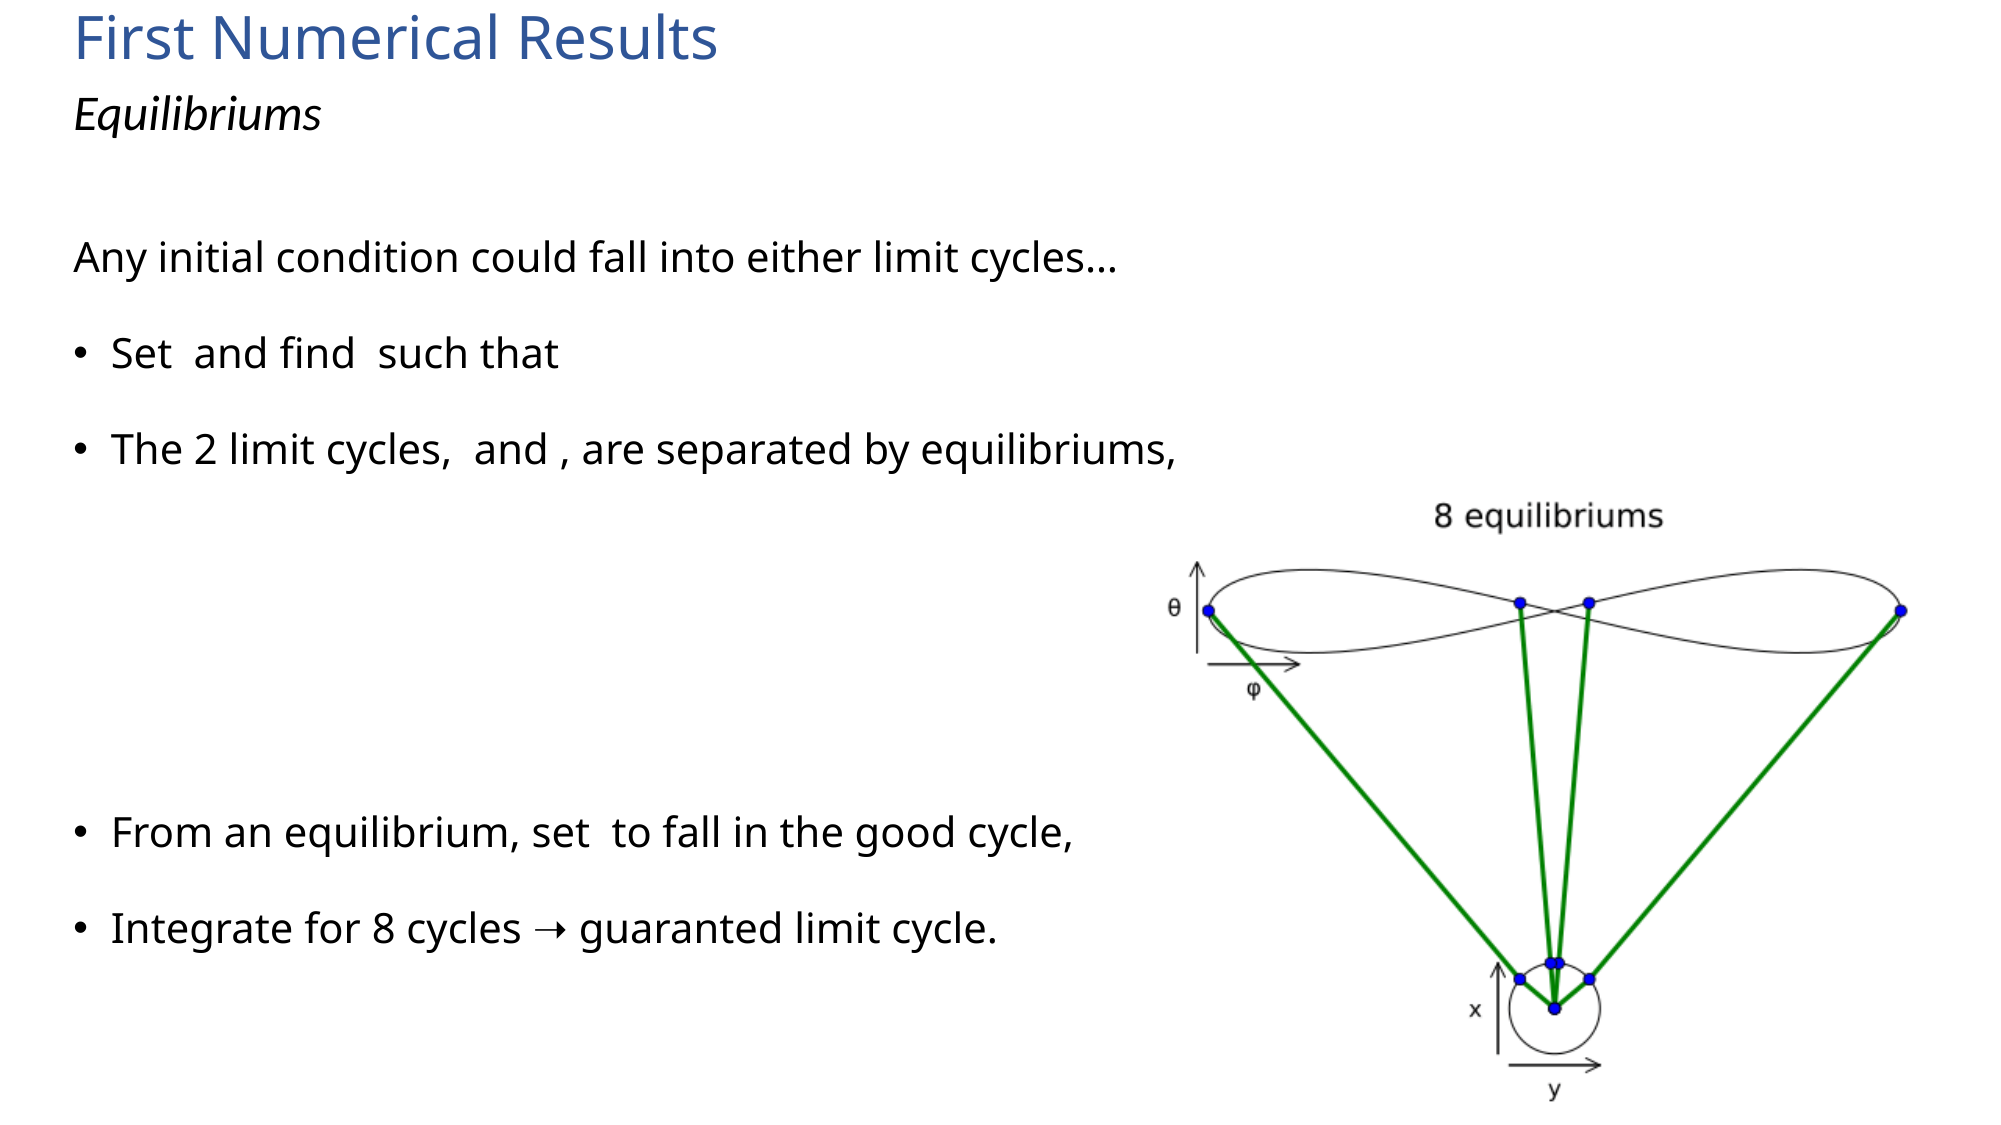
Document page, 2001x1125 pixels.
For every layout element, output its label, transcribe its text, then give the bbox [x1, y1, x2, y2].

list Equilibriums [58, 79, 1942, 160]
picture [1062, 499, 2000, 1125]
title First Numerical Results [58, 0, 1942, 79]
